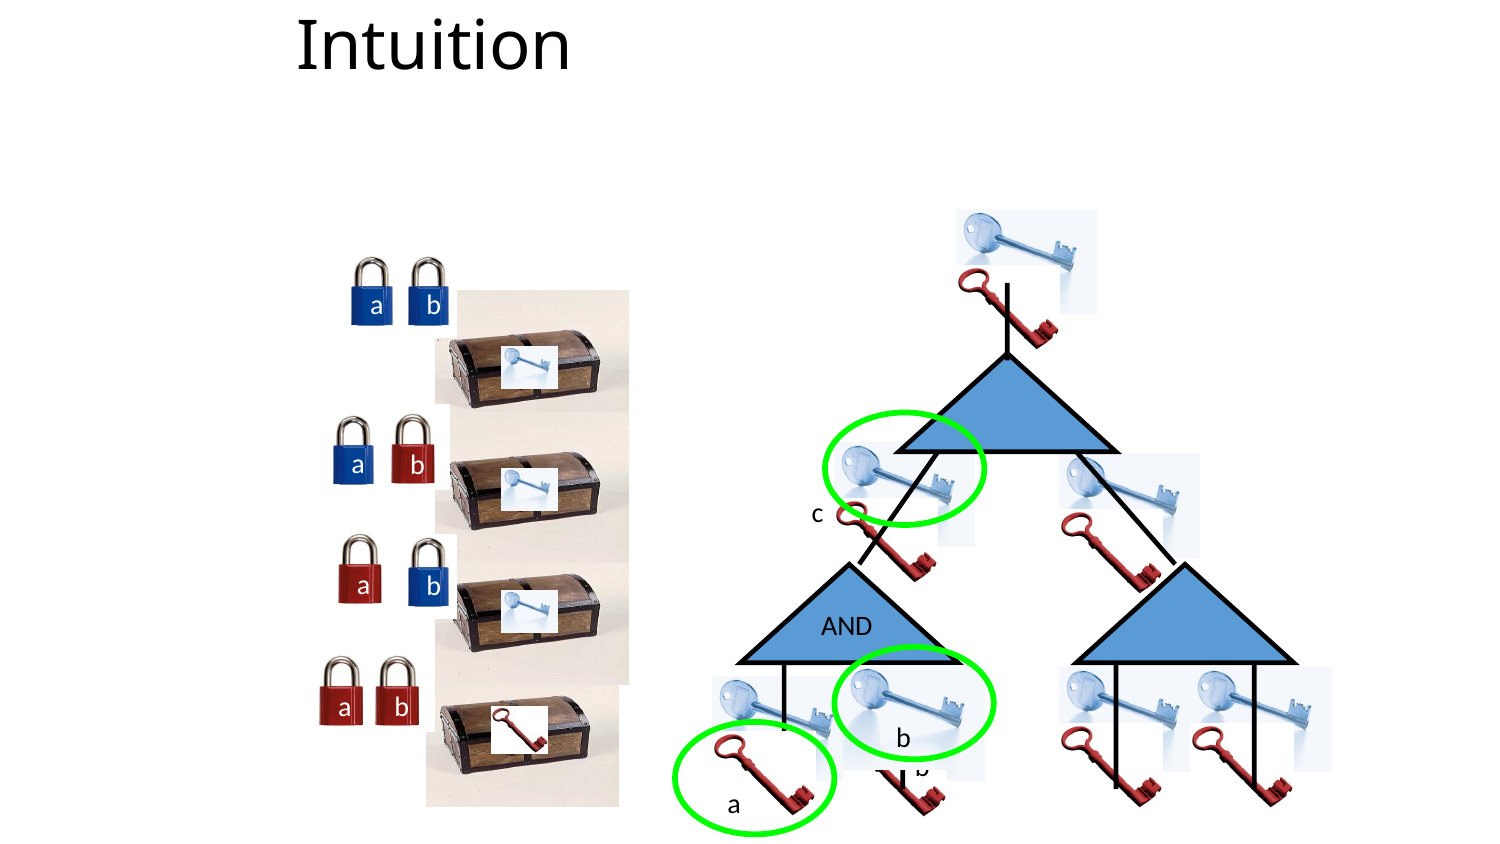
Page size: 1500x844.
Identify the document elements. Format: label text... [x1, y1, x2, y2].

text_box [900, 610, 944, 650]
text_box AND [806, 600, 900, 649]
text_box [825, 412, 985, 496]
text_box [309, 253, 459, 732]
text_box [1076, 577, 1294, 663]
picture [501, 590, 558, 633]
text_box [675, 730, 712, 826]
text_box c [796, 487, 834, 536]
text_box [843, 770, 985, 839]
title Intuition [281, 0, 1210, 94]
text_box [712, 731, 816, 828]
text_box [426, 290, 629, 807]
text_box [843, 665, 985, 770]
text_box [740, 603, 887, 663]
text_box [834, 442, 975, 604]
text_box [937, 372, 1117, 452]
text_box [1190, 667, 1332, 829]
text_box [1059, 667, 1190, 829]
text_box [985, 677, 994, 729]
text_box [855, 646, 973, 665]
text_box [1059, 453, 1200, 616]
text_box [712, 676, 843, 839]
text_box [956, 209, 1097, 372]
text_box [809, 578, 834, 600]
